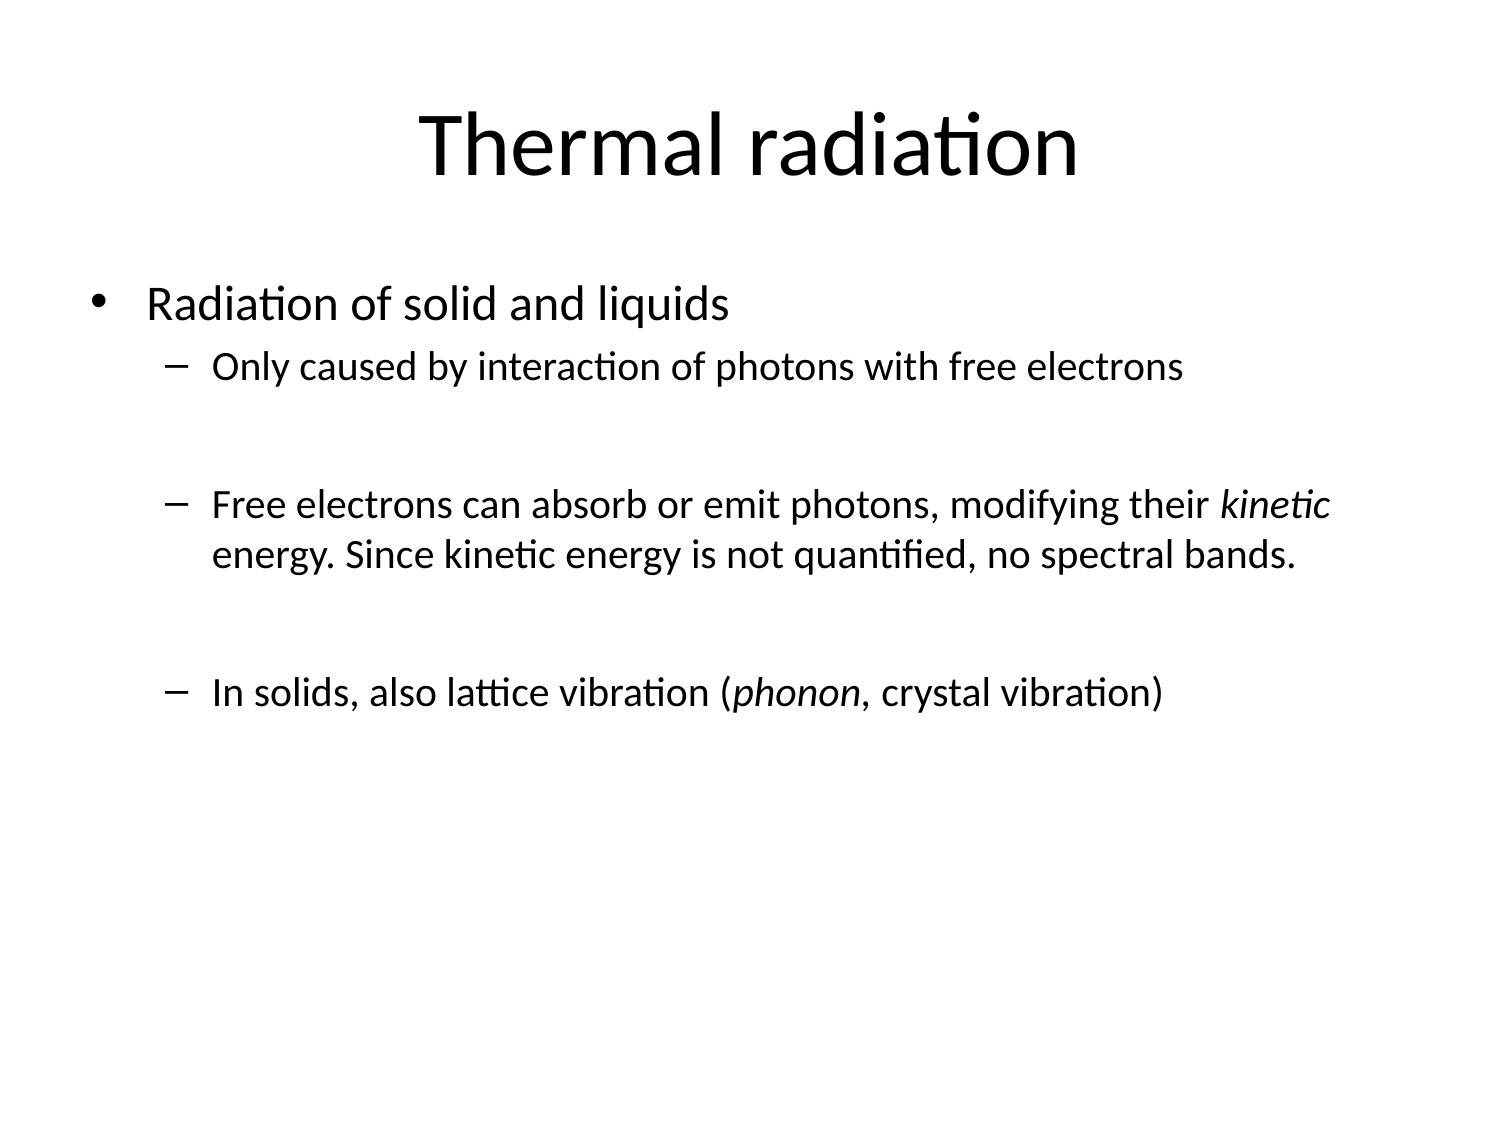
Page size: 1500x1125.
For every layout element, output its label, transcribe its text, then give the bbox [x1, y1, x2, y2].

title Thermal radiation [75, 45, 1425, 233]
list Radiation of solid and liquids Only caused by interaction of photons with free electrons Free electrons can absorb or emit photons, modifying their kinetic energy. Since kinetic energy is not quantified, no spectral bands. In solids, also lattice vibration (phonon, crystal vibration) [75, 262, 1425, 1005]
